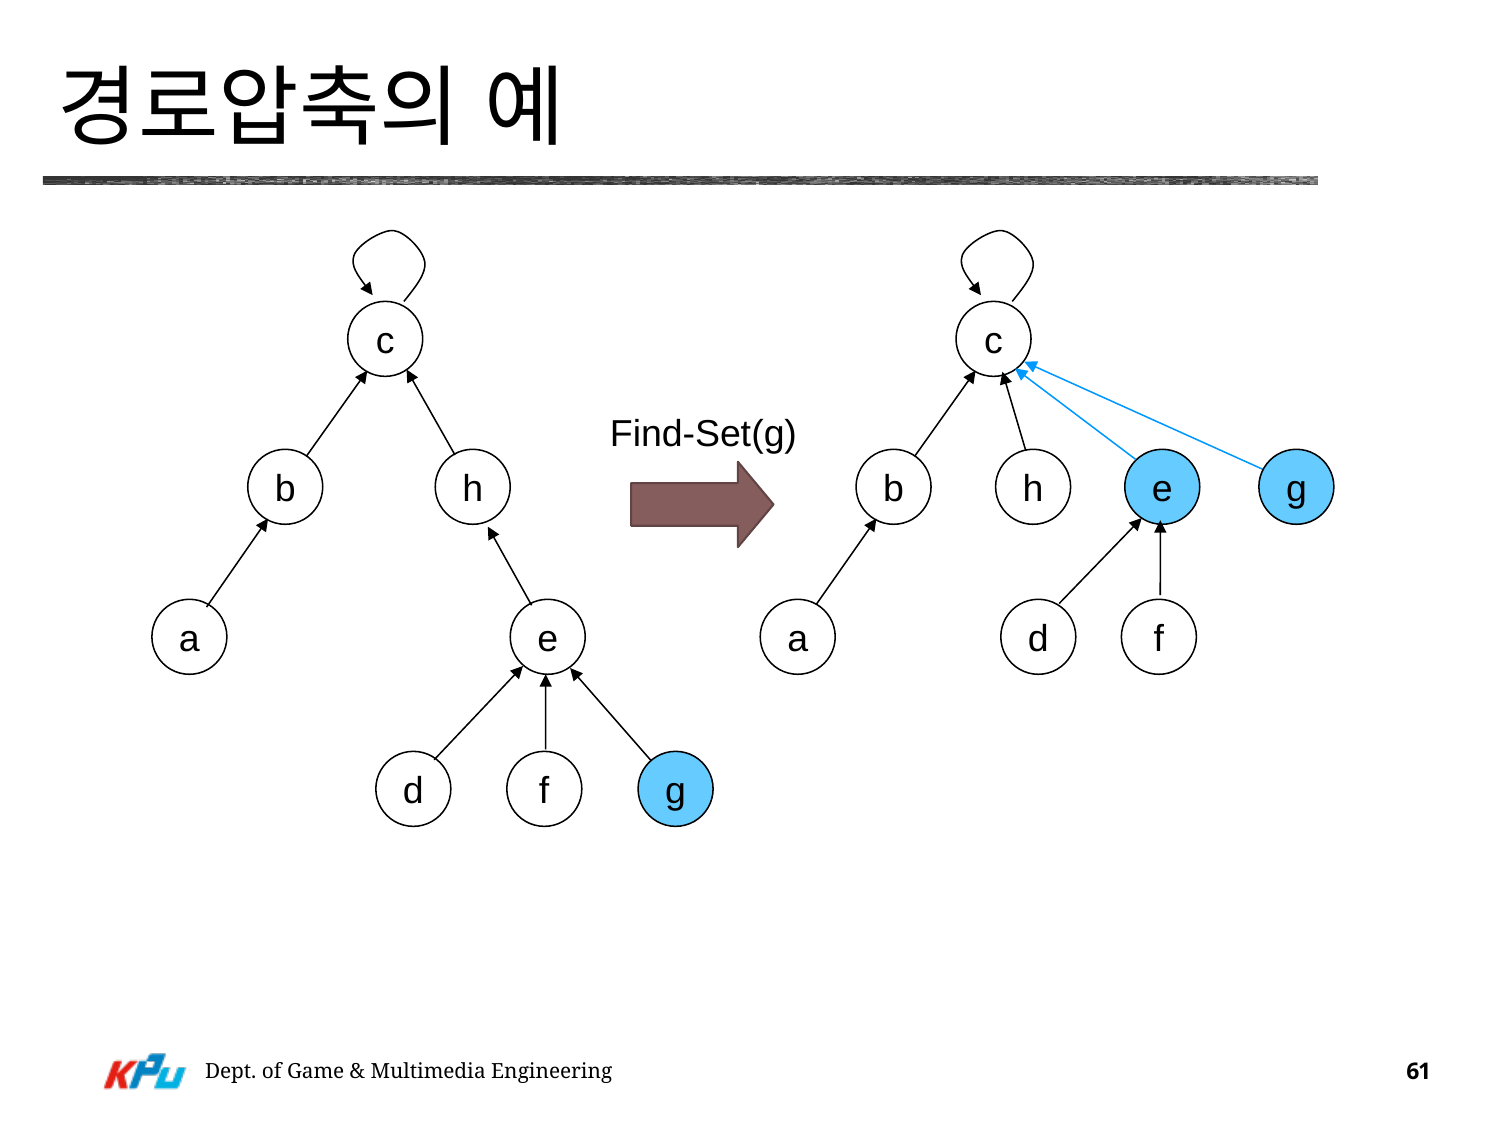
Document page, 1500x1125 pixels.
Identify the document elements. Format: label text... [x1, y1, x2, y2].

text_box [155, 232, 1333, 825]
title 경로압축의 예 [42, 39, 1458, 182]
picture [92, 1030, 191, 1120]
footer Dept. of Game & Multimedia Engineering [190, 1042, 879, 1103]
slide_number 61 [1379, 1042, 1459, 1103]
